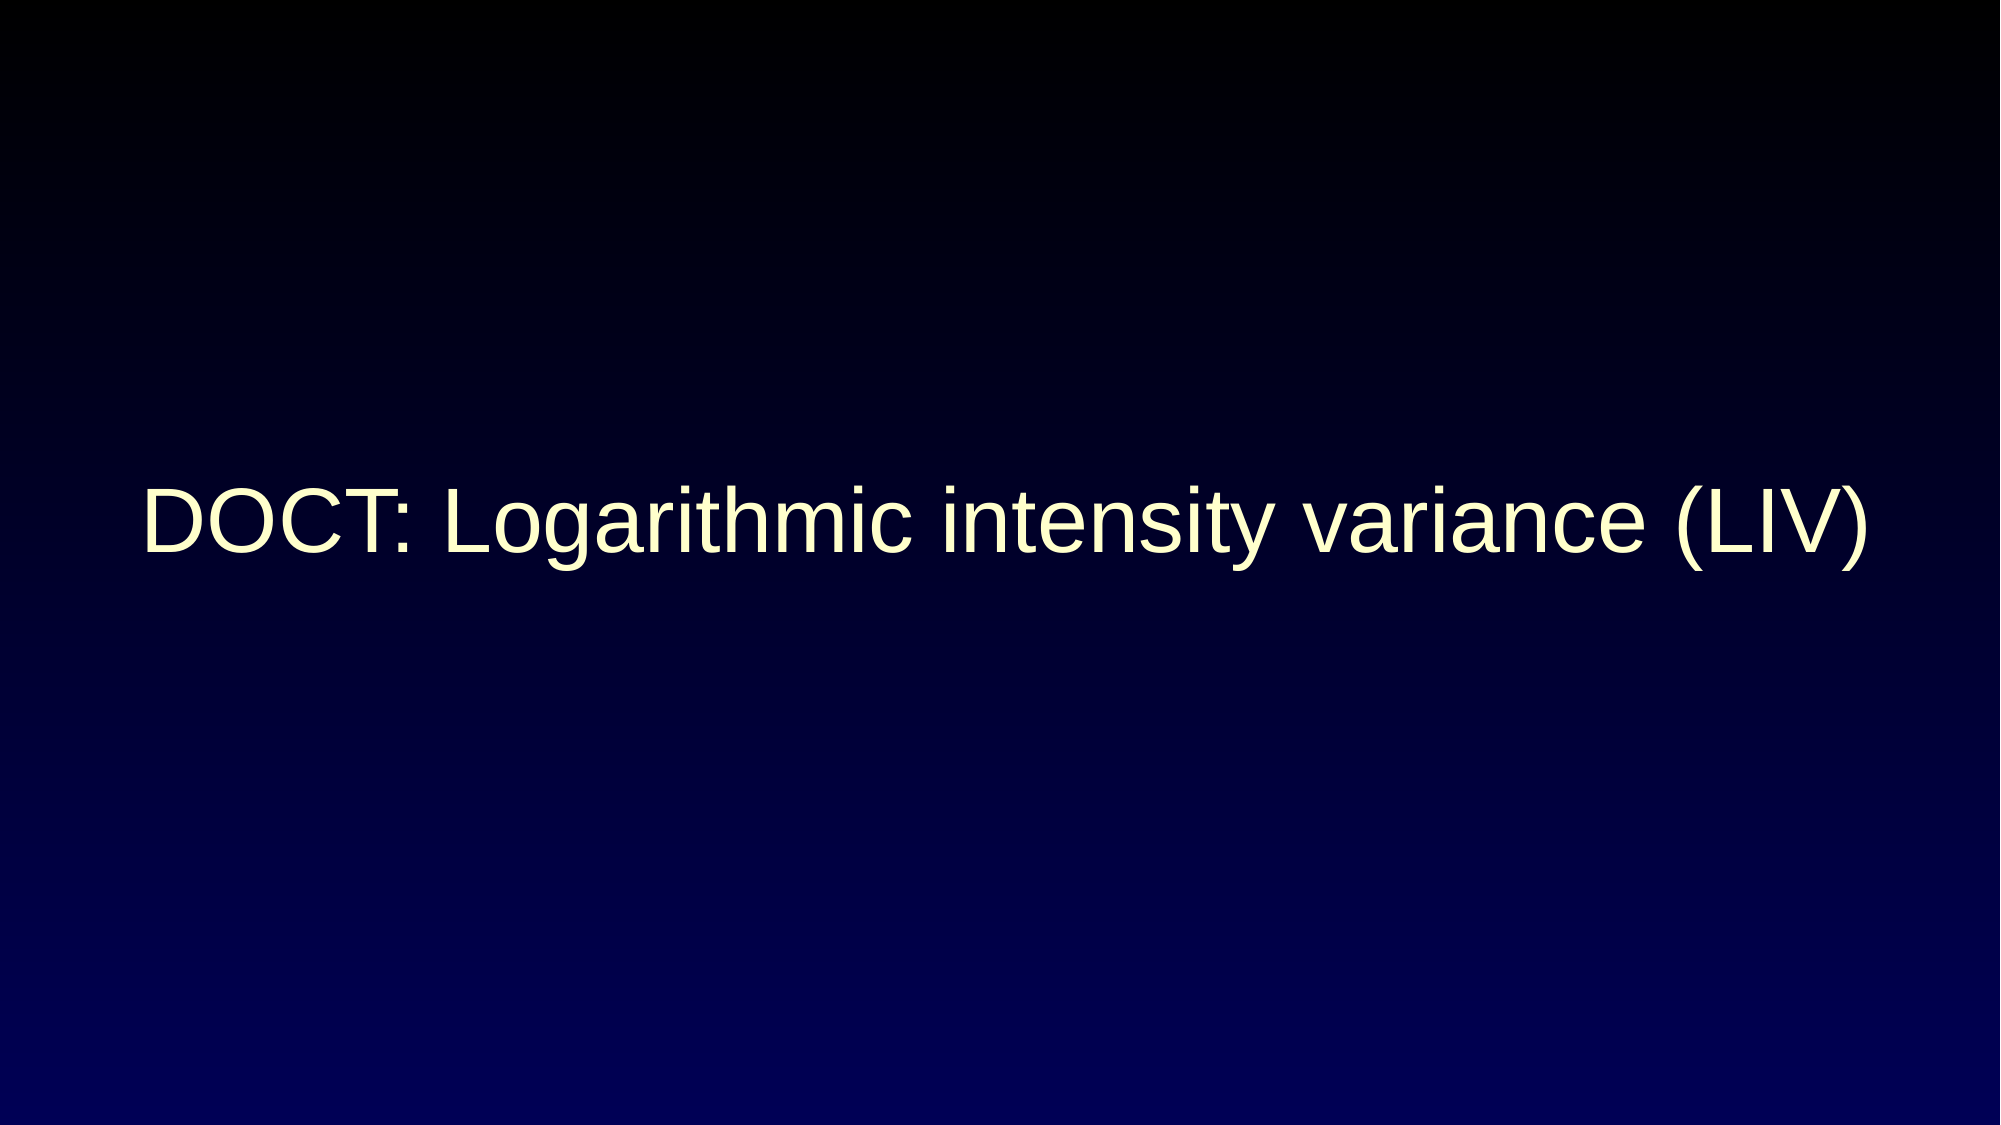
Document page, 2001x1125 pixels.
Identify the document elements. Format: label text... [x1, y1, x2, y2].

list DOCT: Logarithmic intensity variance (LIV) [98, 462, 1902, 582]
